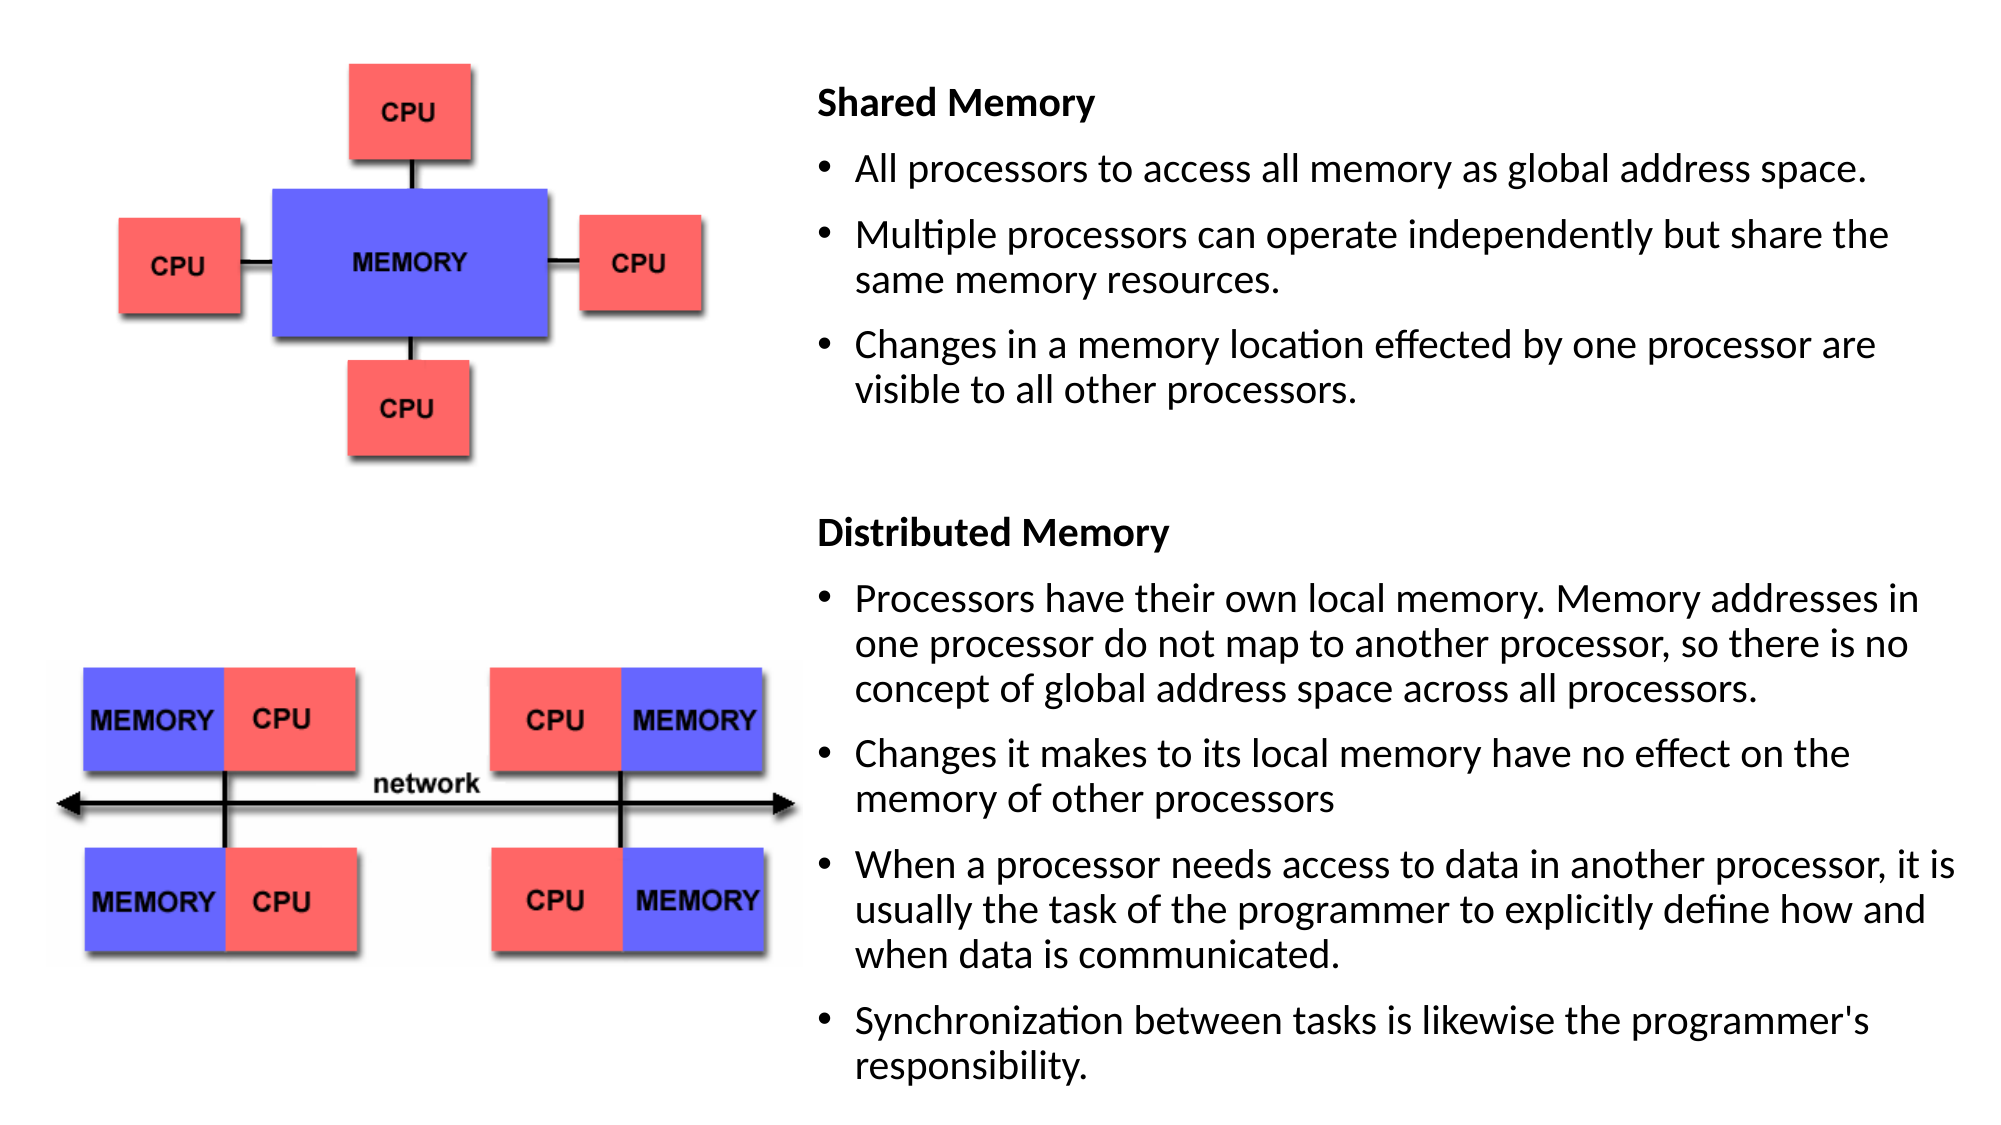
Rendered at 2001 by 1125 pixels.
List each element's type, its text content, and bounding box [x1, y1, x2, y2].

text_box Distributed Memory Processors have their own local memory. Memory addresses in one processor do not map to another processor, so there is no concept of global address space across all processors. Changes it makes to its local memory have no effect on the memory of other processors When a processor needs access to data in another processor, it is usually the task of the programmer to explicitly define how and when data is communicated. Synchronization between tasks is likewise the programmer's responsibility. [802, 502, 2000, 1125]
picture [113, 55, 713, 469]
list Shared Memory All processors to access all memory as global address space. Multiple processors can operate independently but share the same memory resources. Changes in a memory location effected by one processor are visible to all other processors. [802, 72, 2000, 416]
picture [46, 660, 803, 967]
